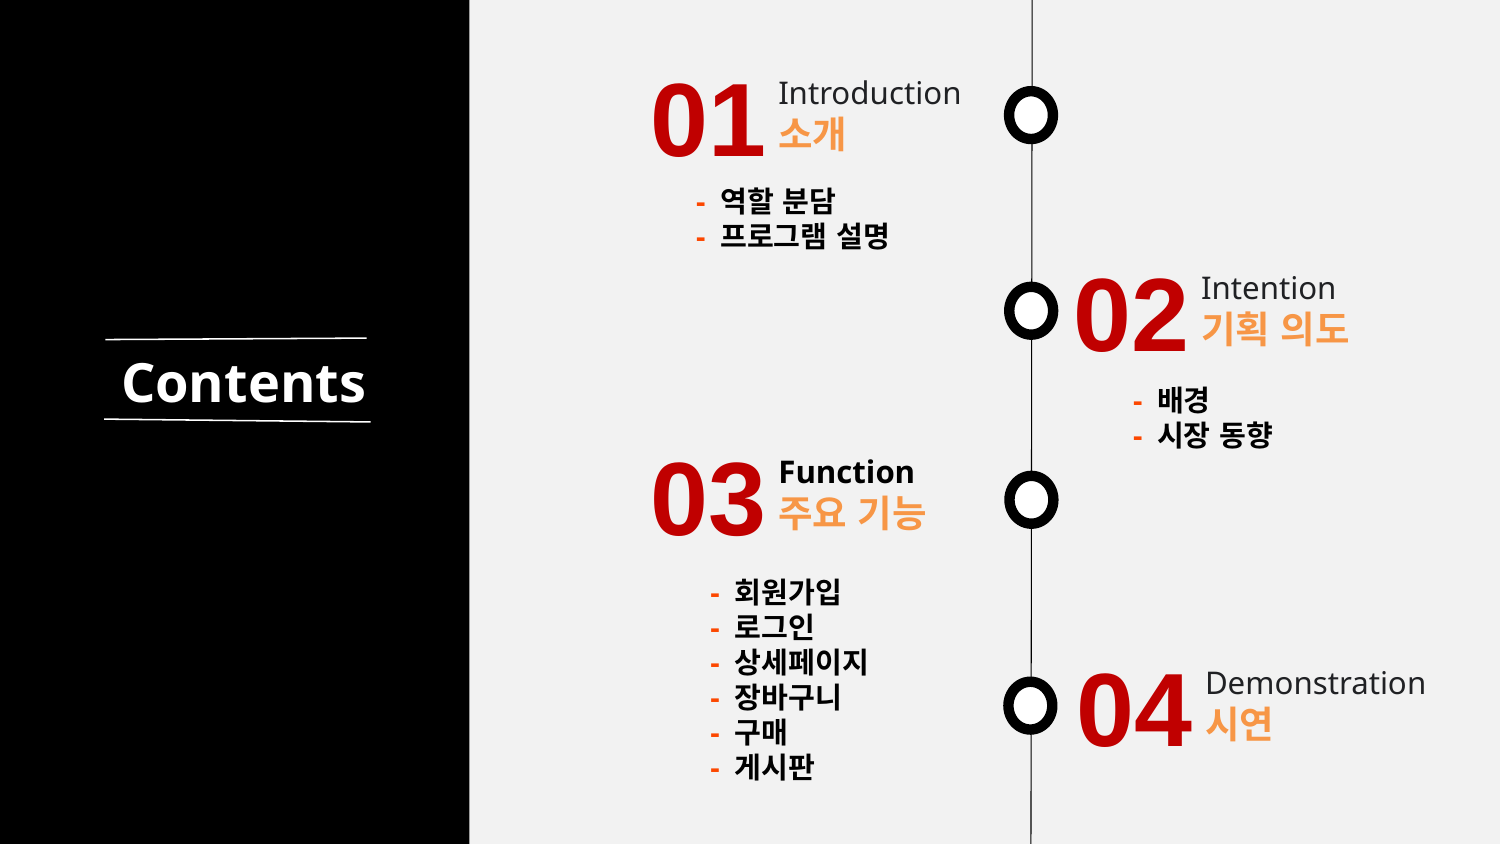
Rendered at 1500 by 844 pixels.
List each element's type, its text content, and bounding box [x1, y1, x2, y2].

text_box 02 [1058, 239, 1214, 380]
text_box - 배경 - 시장 동향 [1118, 374, 1469, 505]
text_box [1007, 307, 1025, 336]
text_box - 역할 분담 - 프로그램 설명 [681, 175, 1025, 307]
text_box Introduction [763, 65, 996, 119]
text_box 소개 [791, 119, 979, 164]
text_box Demonstration [1190, 655, 1470, 709]
text_box [0, 0, 472, 340]
text_box [0, 421, 472, 844]
text_box 주요 기능 [791, 498, 979, 543]
text_box - 회원가입 - 로그인 - 상세페이지 - 장바구니 - 구매 - 게시판 [1038, 567, 1046, 838]
text_box - 회원가입 - 로그인 - 상세페이지 - 장바구니 - 구매 - 게시판 [695, 567, 1025, 838]
text_box 04 [1061, 634, 1218, 775]
text_box [1007, 474, 1025, 525]
text_box Intention [1186, 260, 1418, 314]
text_box [1038, 90, 1056, 140]
text_box [1046, 685, 1055, 726]
text_box Function [763, 444, 996, 498]
text_box 01 [635, 44, 791, 185]
text_box [1038, 474, 1056, 525]
text_box Contents [0, 340, 501, 421]
text_box [1038, 285, 1056, 336]
text_box [1006, 89, 1025, 141]
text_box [104, 418, 371, 423]
text_box 기획 의도 [1214, 314, 1402, 359]
text_box 시연 [1218, 692, 1488, 754]
text_box 03 [635, 423, 791, 564]
